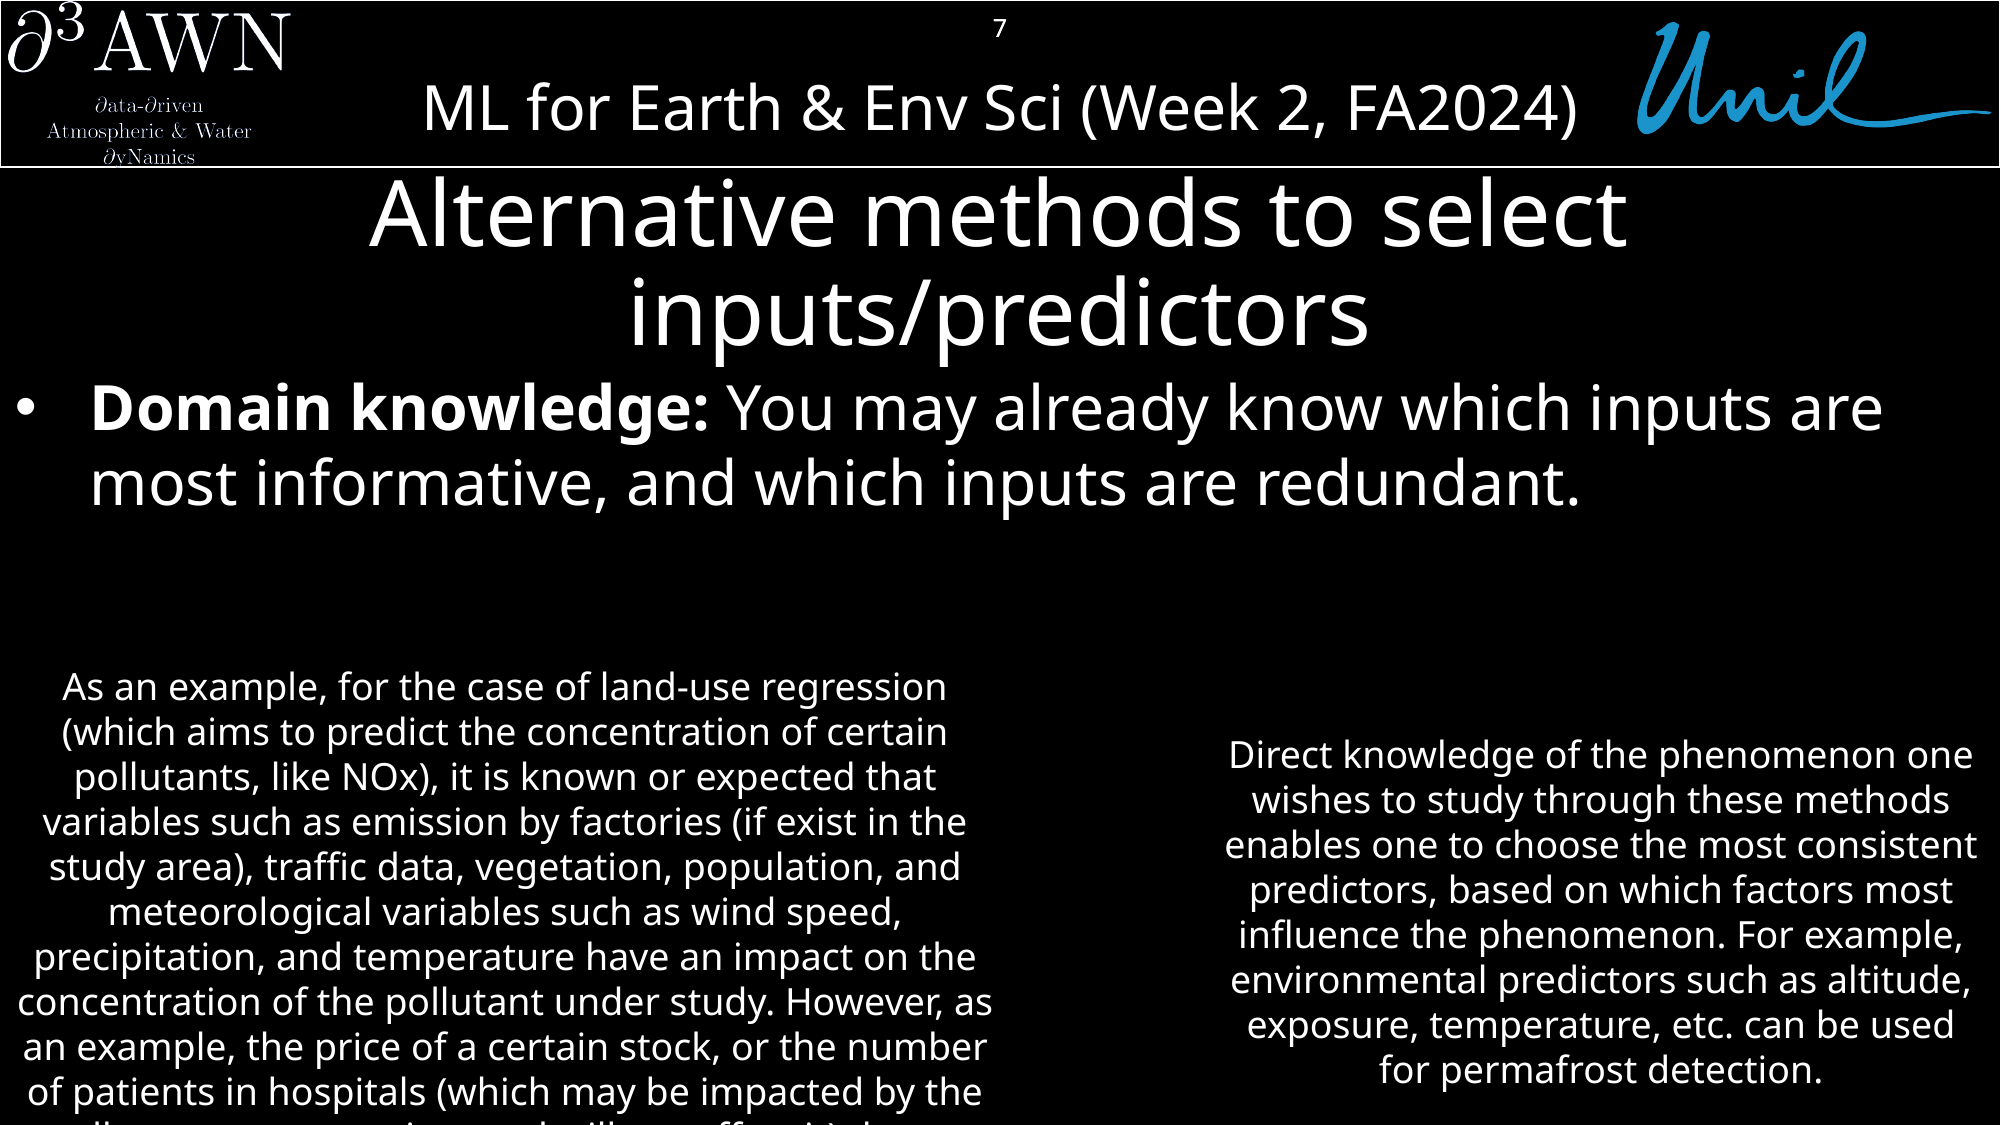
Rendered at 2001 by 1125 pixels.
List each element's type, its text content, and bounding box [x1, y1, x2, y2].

text_box Domain knowledge: You may already know which inputs are most informative, and which inputs are redundant. [0, 360, 2000, 526]
picture [1609, 22, 2000, 145]
title Alternative methods to select inputs/predictors [0, 171, 2000, 360]
slide_number 7 [774, 0, 1225, 60]
text_box Direct knowledge of the phenomenon one wishes to study through these methods enables one to choose the most consistent predictors, based on which factors most influence the phenomenon. For example, environmental predictors such as altitude, exposure, temperature, etc. can be used for permafrost detection. [1202, 723, 2000, 1099]
text_box As an example, for the case of land-use regression (which aims to predict the concentration of certain pollutants, like NOx), it is known or expected that variables such as emission by factories (if exist in the study area), traffic data, vegetation, population, and meteorological variables such as wind speed, precipitation, and temperature have an impact on the concentration of the pollutant under study. However, as an example, the price of a certain stock, or the number of patients in hospitals (which may be impacted by the pollutant concentration, and will not affect it) do not seem to be suitable predictors. [0, 655, 1012, 1125]
picture [0, 0, 298, 168]
